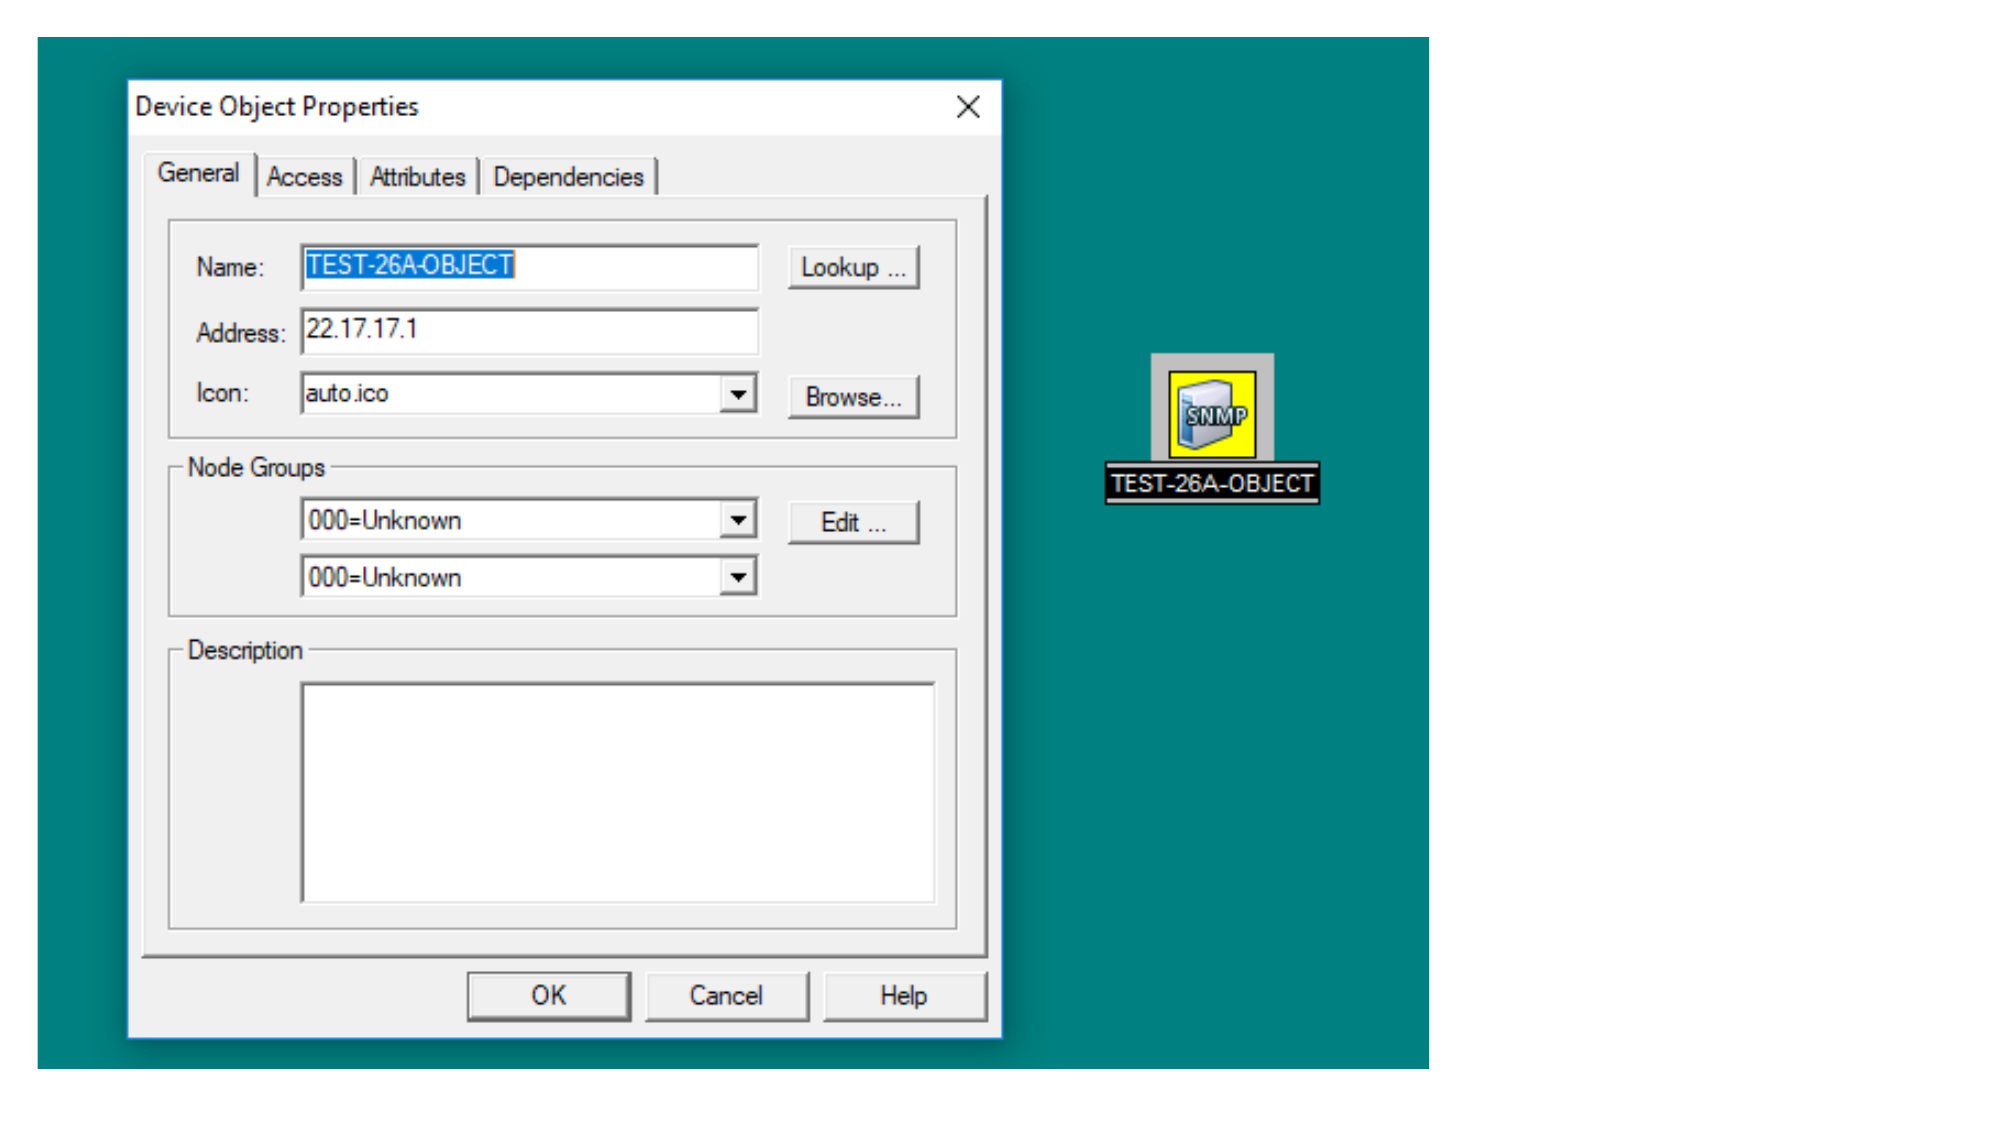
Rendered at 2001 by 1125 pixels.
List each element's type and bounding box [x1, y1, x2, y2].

picture [37, 37, 1430, 1069]
